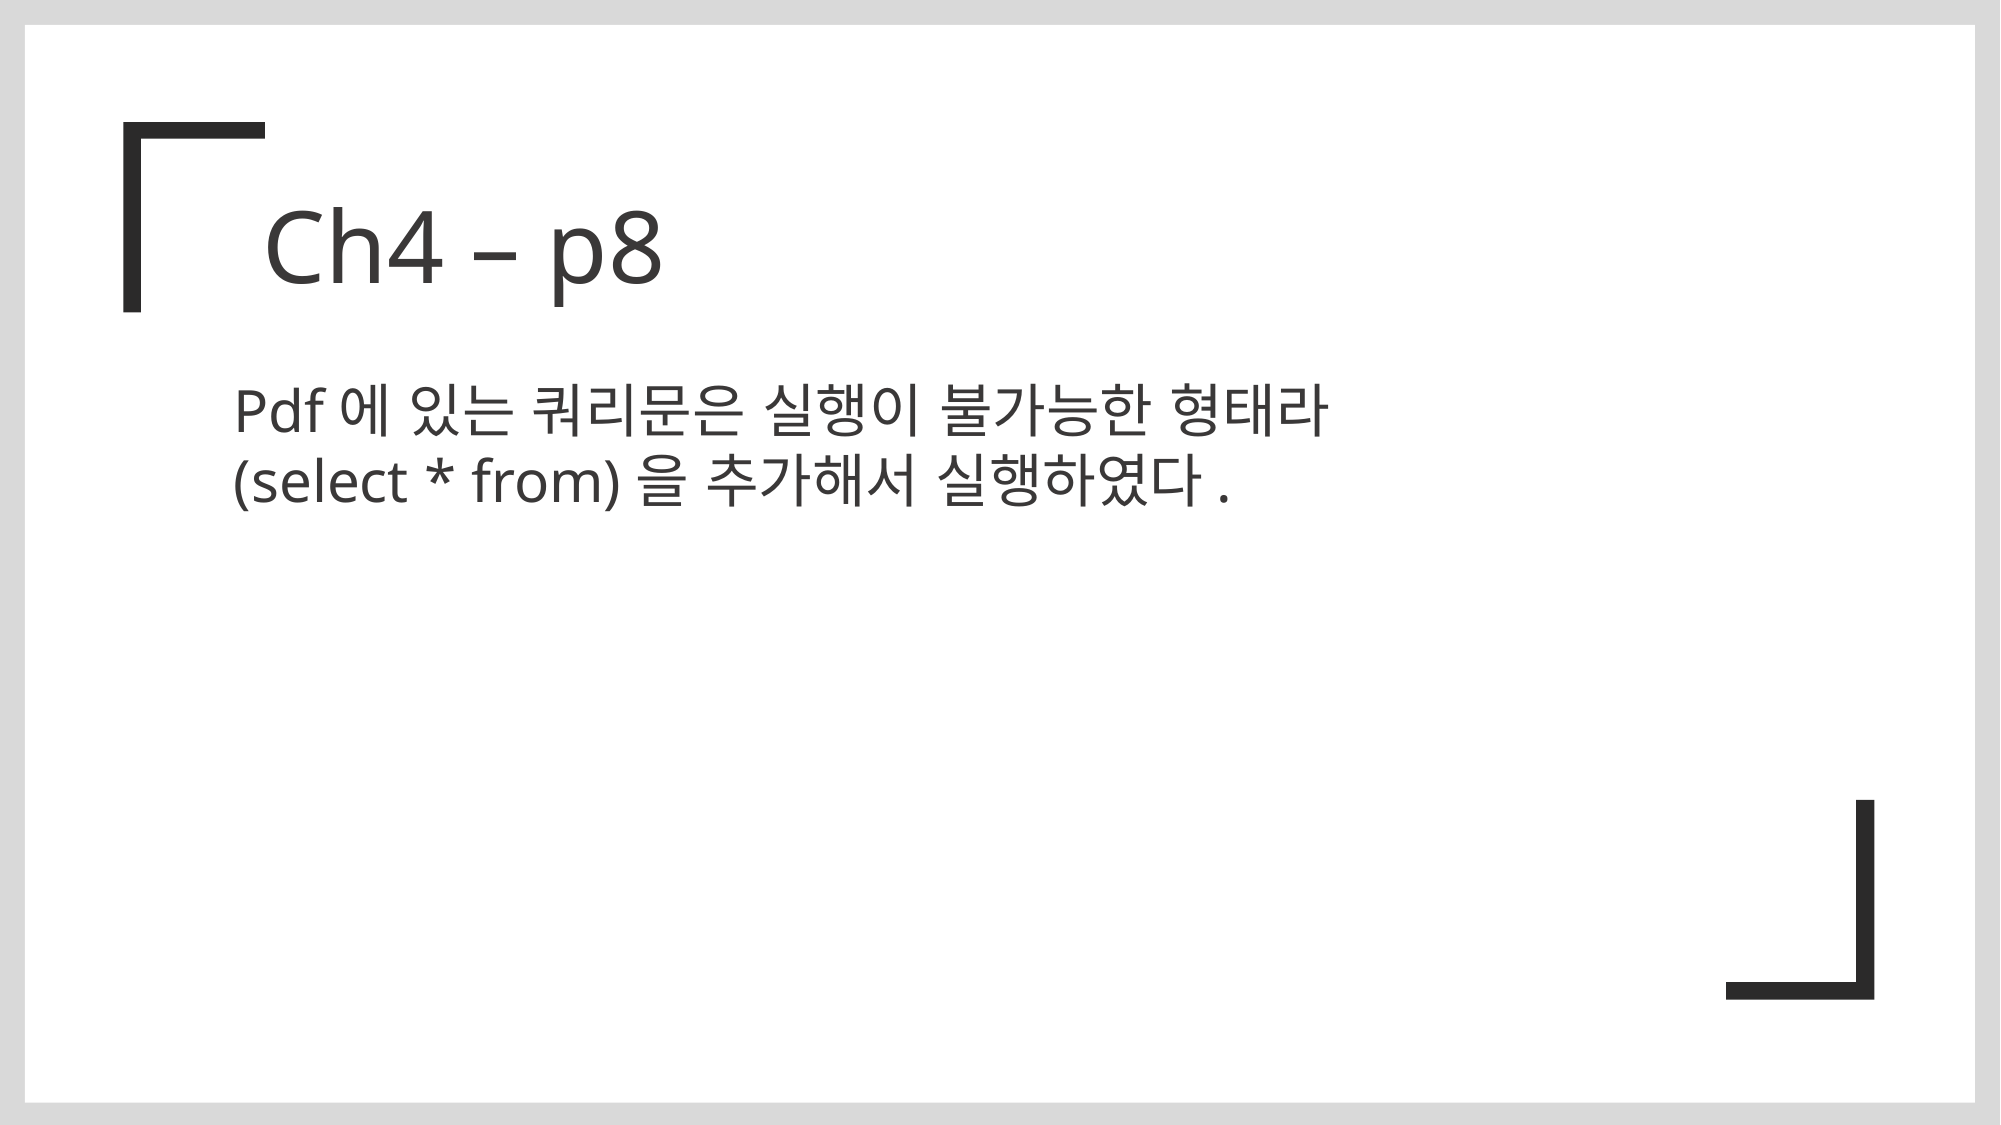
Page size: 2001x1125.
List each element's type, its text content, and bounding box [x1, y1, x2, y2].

text_box [123, 122, 265, 313]
text_box [1726, 799, 1875, 1000]
text_box Ch4 – p8 [248, 176, 681, 311]
text_box Pdf에 있는 쿼리문은 실행이 불가능한 형태라 (select * from)을 추가해서 실행하였다. [218, 366, 1783, 522]
